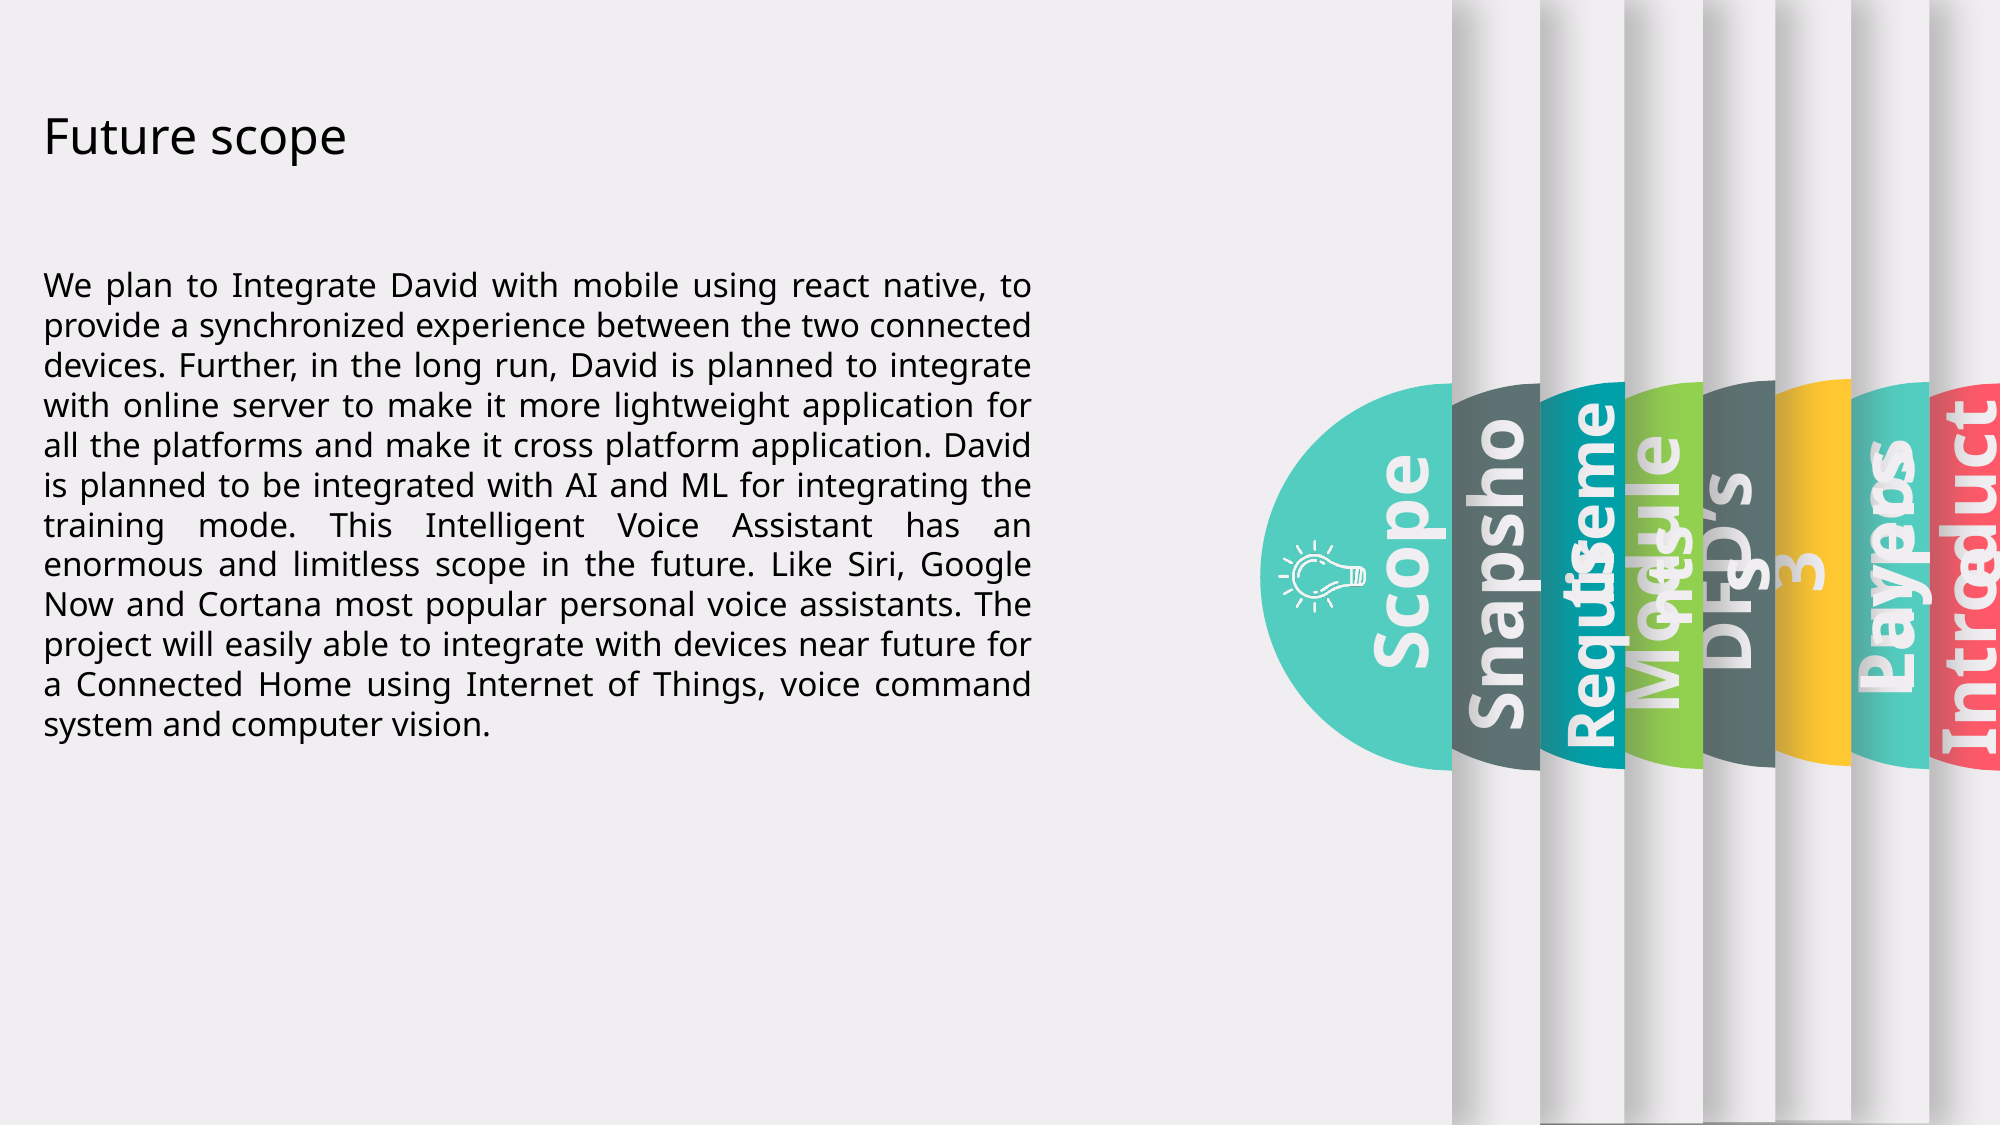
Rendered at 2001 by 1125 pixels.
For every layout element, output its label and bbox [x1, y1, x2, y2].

text_box [1704, 0, 2000, 1124]
text_box [1704, 0, 1776, 1122]
text_box [1452, 0, 1547, 1125]
text_box [1547, 0, 1639, 1124]
text_box [0, 0, 1452, 1125]
text_box [1639, 0, 1704, 1124]
text_box [1776, 0, 1852, 1121]
